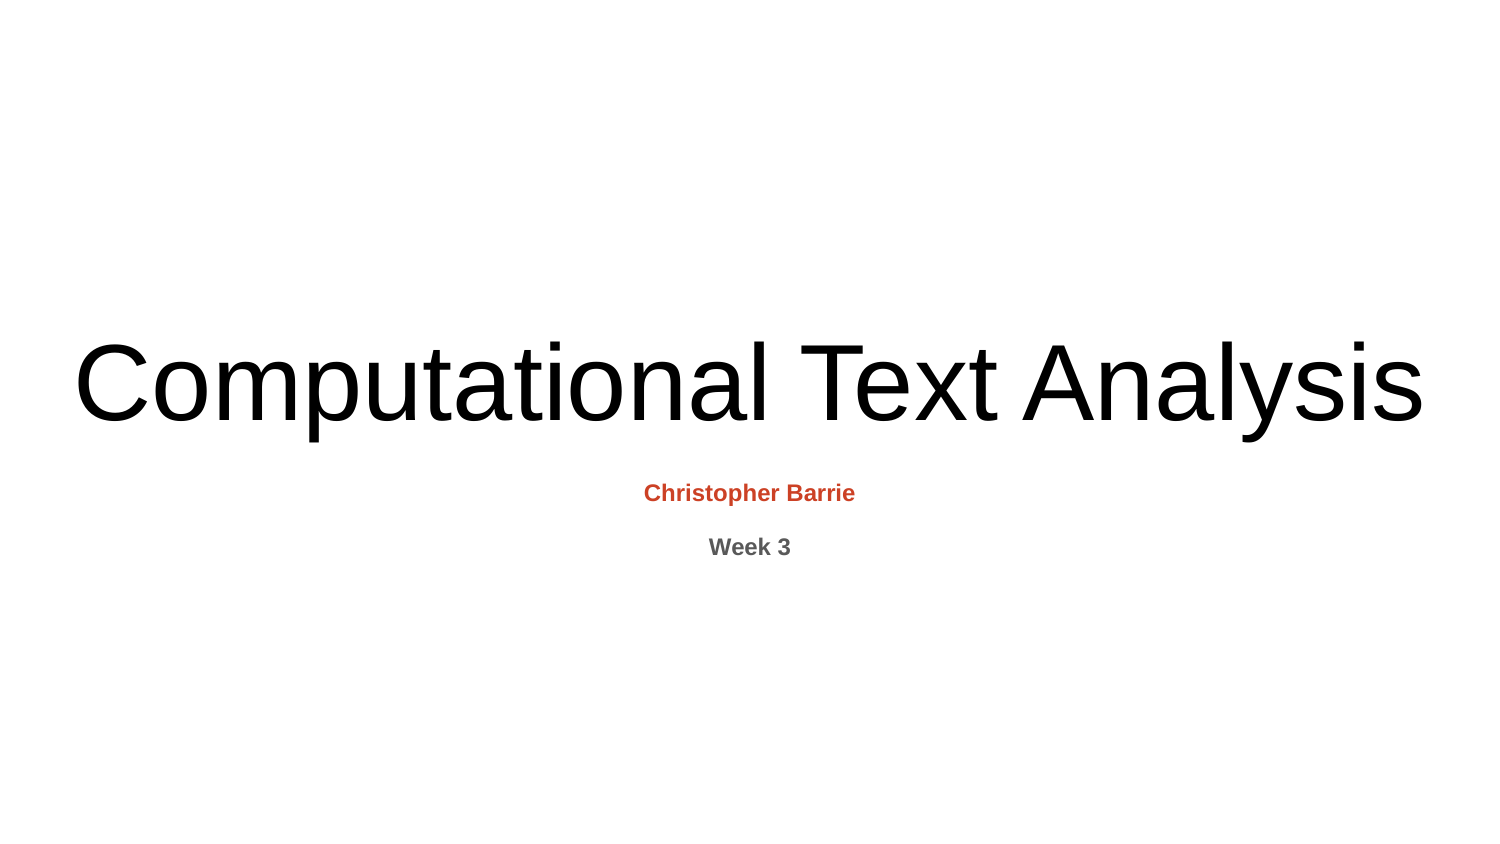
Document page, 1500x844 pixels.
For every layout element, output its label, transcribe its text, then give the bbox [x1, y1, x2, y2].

text_box Christopher Barrie Week 3 [51, 464, 1449, 595]
text_box Computational Text Analysis [51, 122, 1449, 459]
